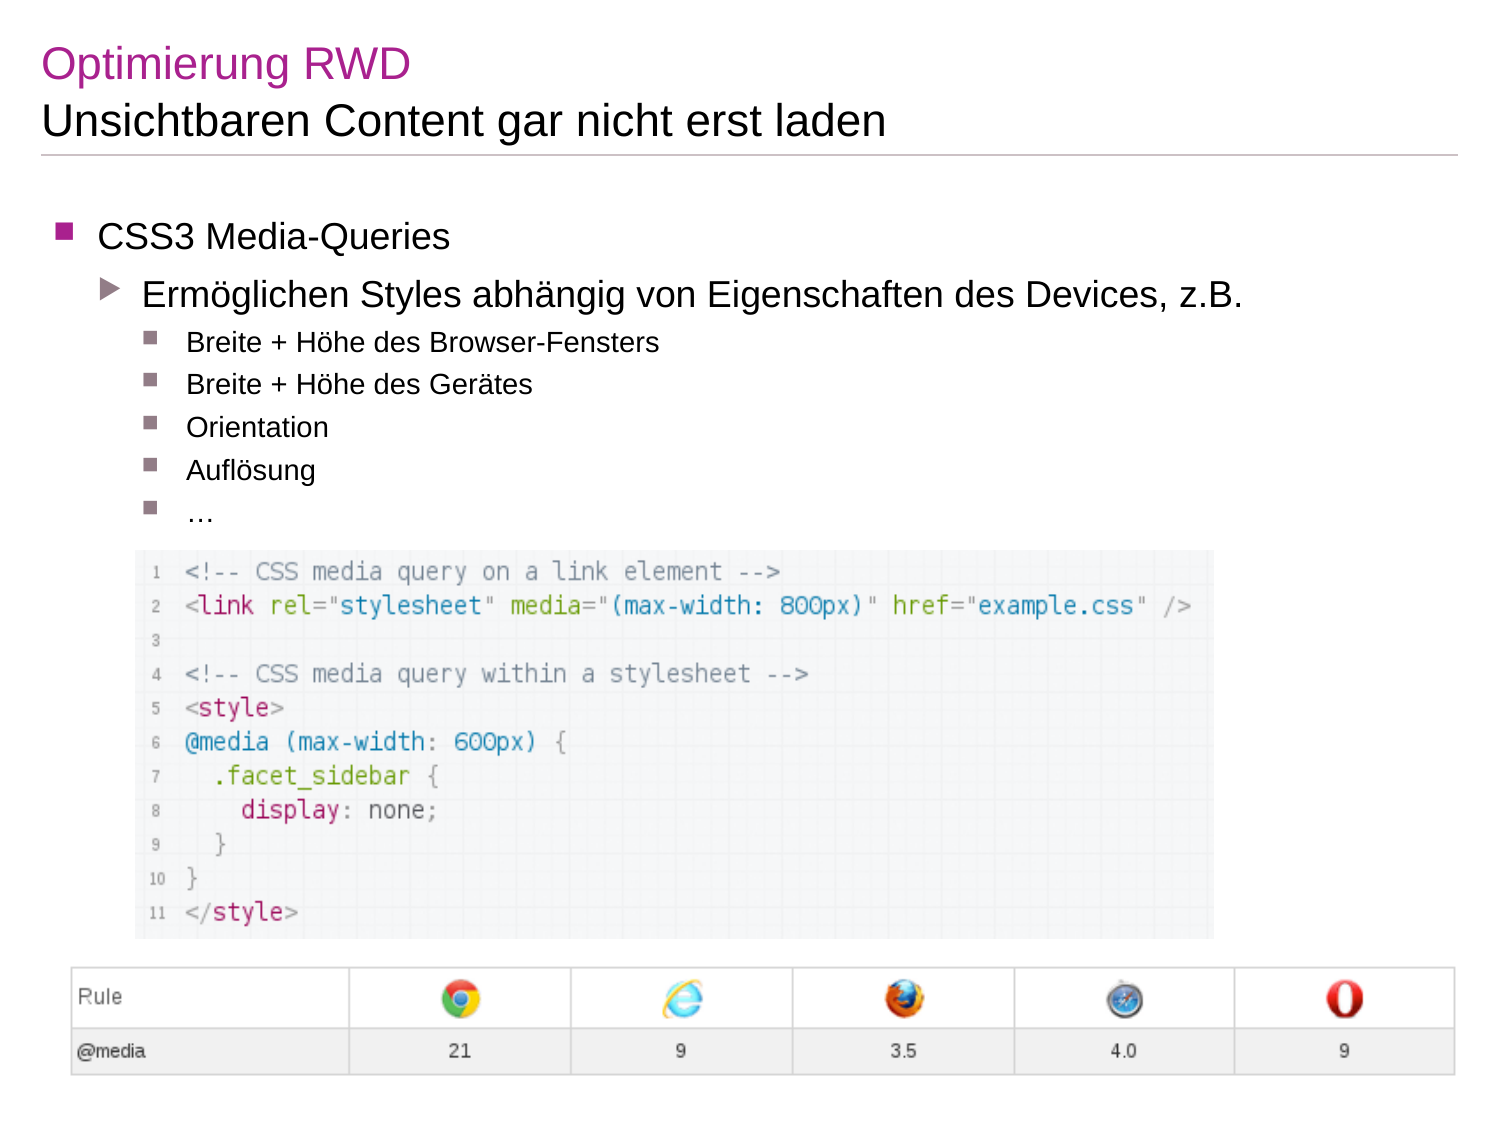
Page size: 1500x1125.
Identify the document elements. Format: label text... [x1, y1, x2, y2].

list Unsichtbaren Content gar nicht erst laden [41, 90, 1459, 144]
picture [135, 550, 1214, 939]
text_box CSS3 Media-Queries Ermöglichen Styles abhängig von Eigenschaften des Devices, z.B. Breite + Höhe des Browser-Fensters Breite + Höhe des Gerätes Orientation Auflösung … [53, 208, 1447, 566]
title Optimierung RWD [41, 30, 1459, 90]
picture [64, 960, 1461, 1083]
